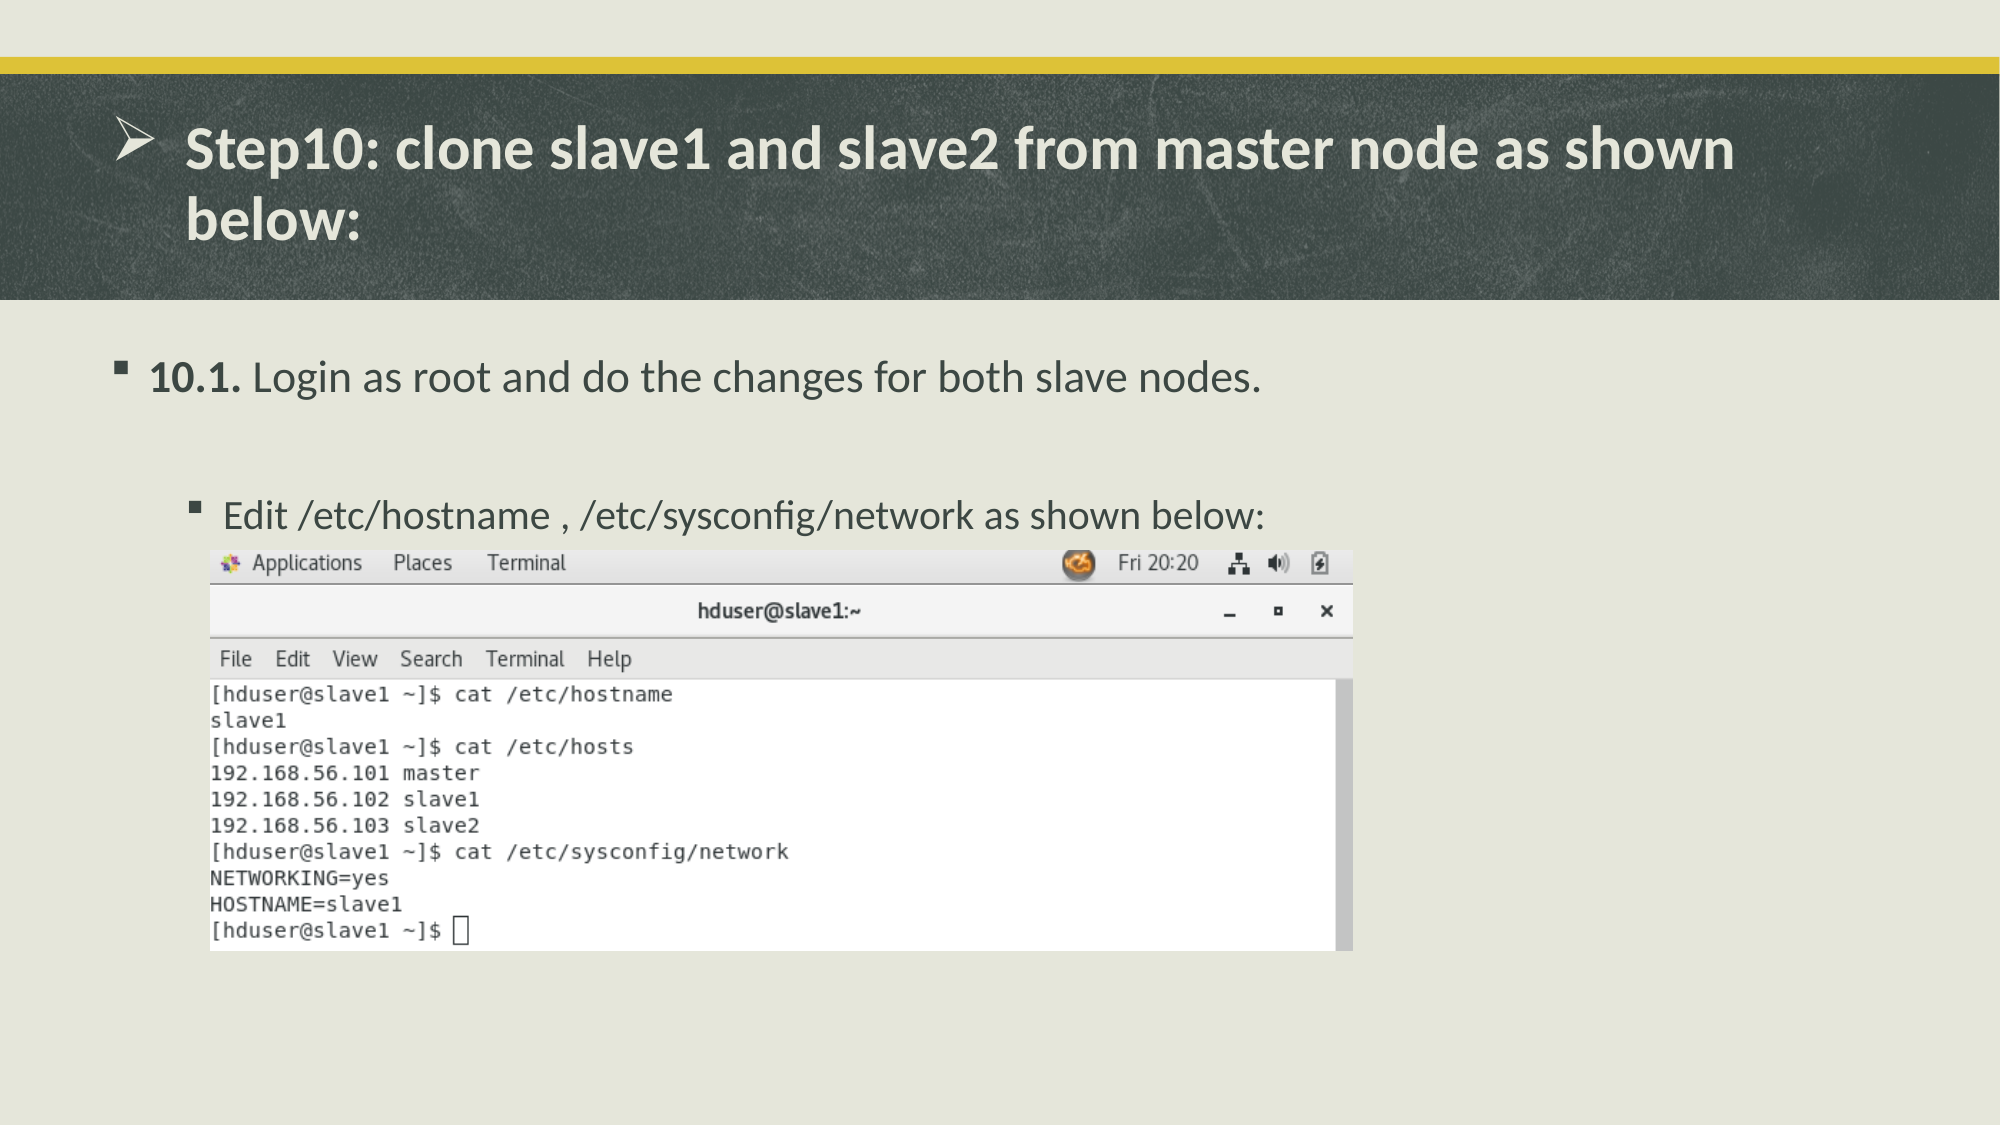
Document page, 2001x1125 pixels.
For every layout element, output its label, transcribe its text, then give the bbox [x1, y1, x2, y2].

picture [0, 74, 2000, 300]
list 10.1. Login as root and do the changes for both slave nodes. Edit /etc/hostname , /etc/sysconfig/network as shown below: After clone both slave1 and slave2, start all master and slave1 and slave2 nodes. [95, 339, 1790, 1125]
title Step10: clone slave1 and slave2 from master node as shown below: [95, 72, 1790, 296]
picture [210, 550, 1353, 951]
